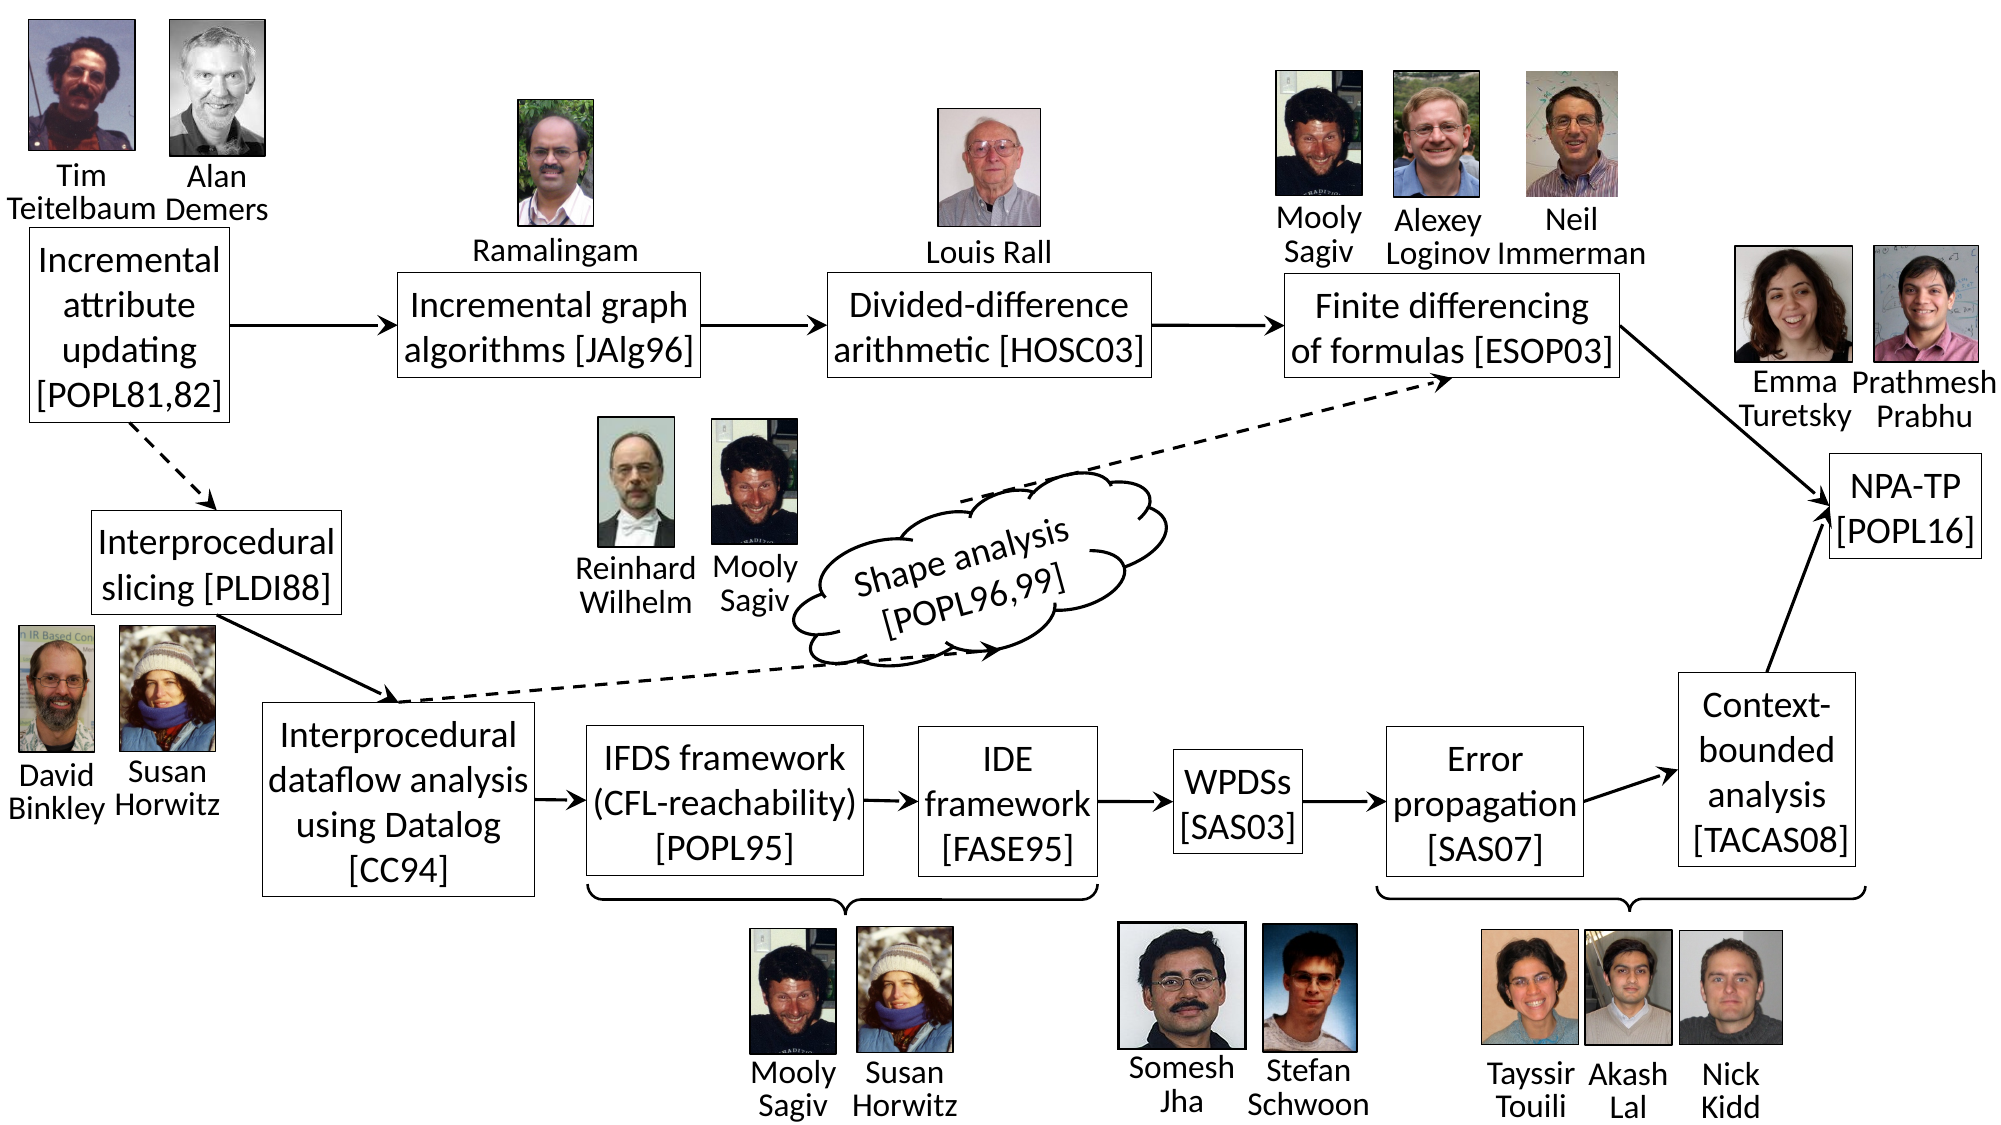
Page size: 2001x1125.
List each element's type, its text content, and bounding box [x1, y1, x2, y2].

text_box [750, 929, 836, 1089]
text_box [1376, 885, 1866, 912]
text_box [857, 927, 953, 1090]
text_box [1276, 71, 1362, 234]
text_box WPDSs [SAS03] [1173, 749, 1303, 854]
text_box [690, 419, 820, 627]
text_box IDE framework [FASE95] [918, 726, 1098, 877]
text_box Interprocedural slicing [PLDI88] [91, 510, 342, 615]
text_box IFDS framework (CFL-reachability) [POPL95] [586, 725, 864, 876]
text_box Incremental attribute updating [POPL81,82] [29, 227, 230, 423]
text_box [587, 883, 1099, 916]
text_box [1394, 71, 1479, 229]
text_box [1735, 246, 1852, 409]
text_box Context- bounded analysis [TACAS08] [1678, 672, 1856, 867]
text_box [216, 616, 399, 703]
text_box Incremental graph algorithms [JAlg96] [397, 272, 701, 378]
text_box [120, 626, 215, 789]
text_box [1165, 379, 1453, 525]
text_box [1526, 71, 1618, 234]
text_box NPA-TP [POPL16] [1829, 453, 1982, 559]
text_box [1621, 326, 1829, 507]
text_box Finite differencing of formulas [ESOP03] [1284, 273, 1620, 378]
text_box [910, 109, 1069, 279]
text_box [468, 100, 644, 272]
text_box Error propagation [SAS07] [1386, 726, 1584, 877]
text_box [1584, 770, 1678, 803]
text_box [1766, 506, 1829, 673]
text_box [1475, 929, 1587, 1101]
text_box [1573, 930, 1684, 1102]
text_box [29, 20, 135, 191]
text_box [19, 626, 94, 776]
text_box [1869, 246, 1981, 411]
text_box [1684, 930, 1787, 1102]
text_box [129, 424, 217, 511]
text_box Divided-difference arithmetic [HOSC03] [827, 272, 1152, 378]
text_box Shape analysis [POPL96,99] [797, 471, 1168, 667]
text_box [170, 20, 265, 178]
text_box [598, 417, 674, 581]
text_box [1102, 923, 1263, 1125]
text_box Interprocedural dataflow analysis using Datalog [CC94] [262, 703, 535, 897]
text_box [1224, 925, 1393, 1125]
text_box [398, 626, 797, 703]
